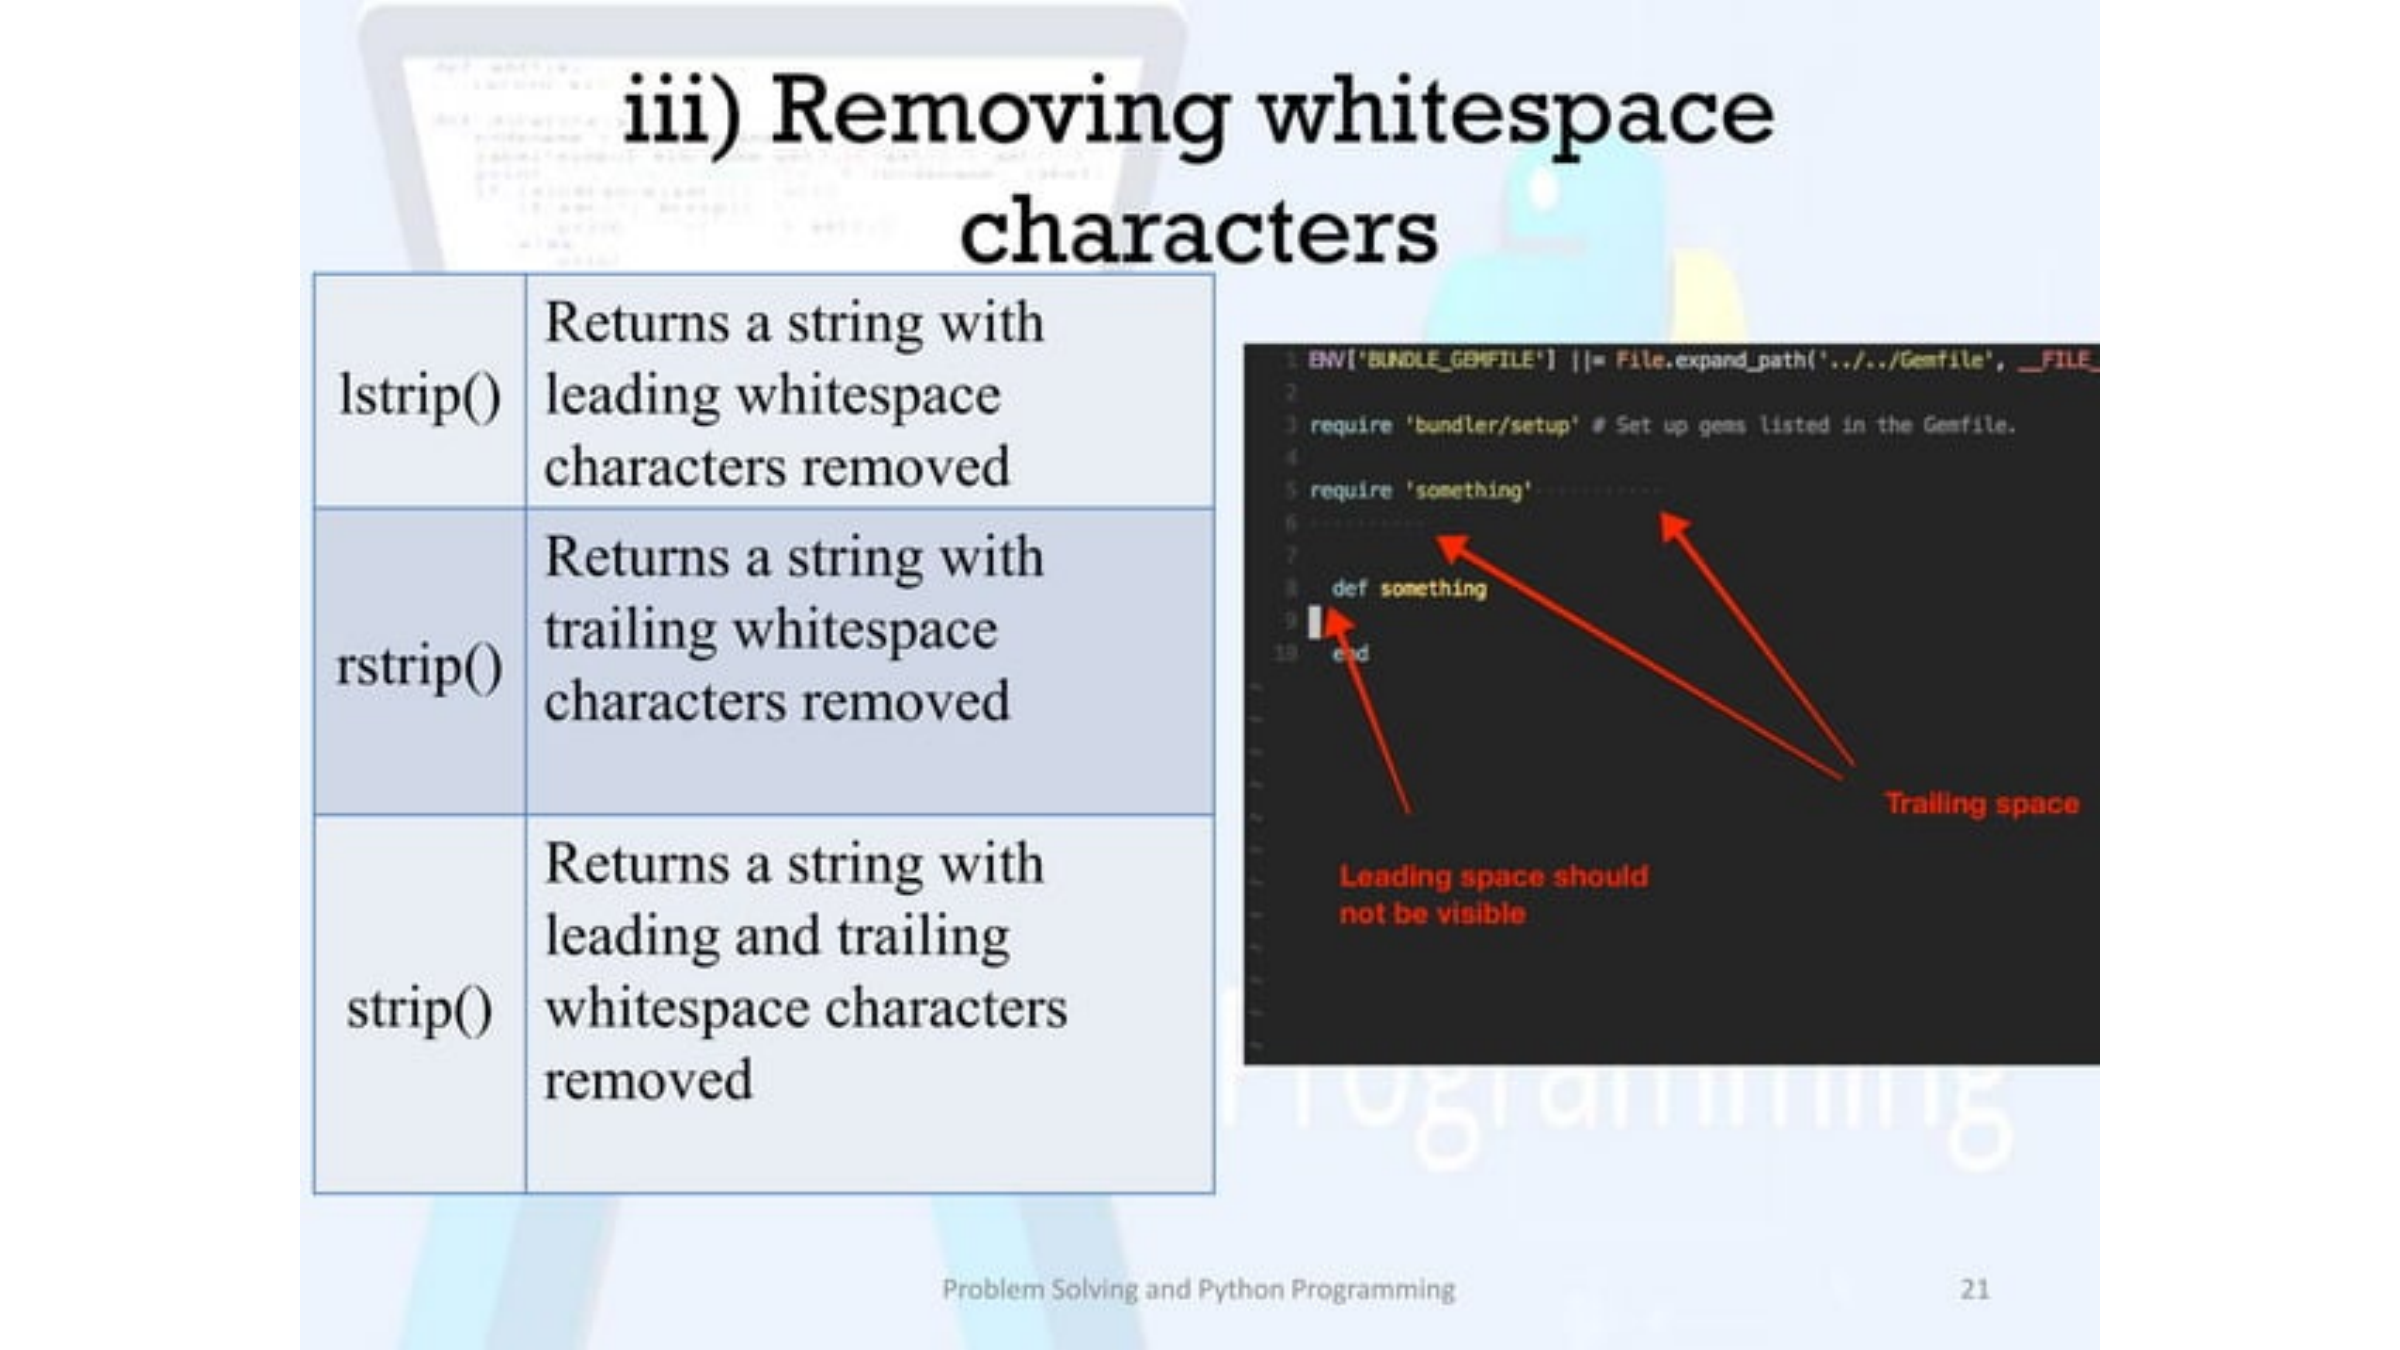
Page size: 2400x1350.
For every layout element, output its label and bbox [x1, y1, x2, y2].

picture [299, 0, 2100, 1350]
